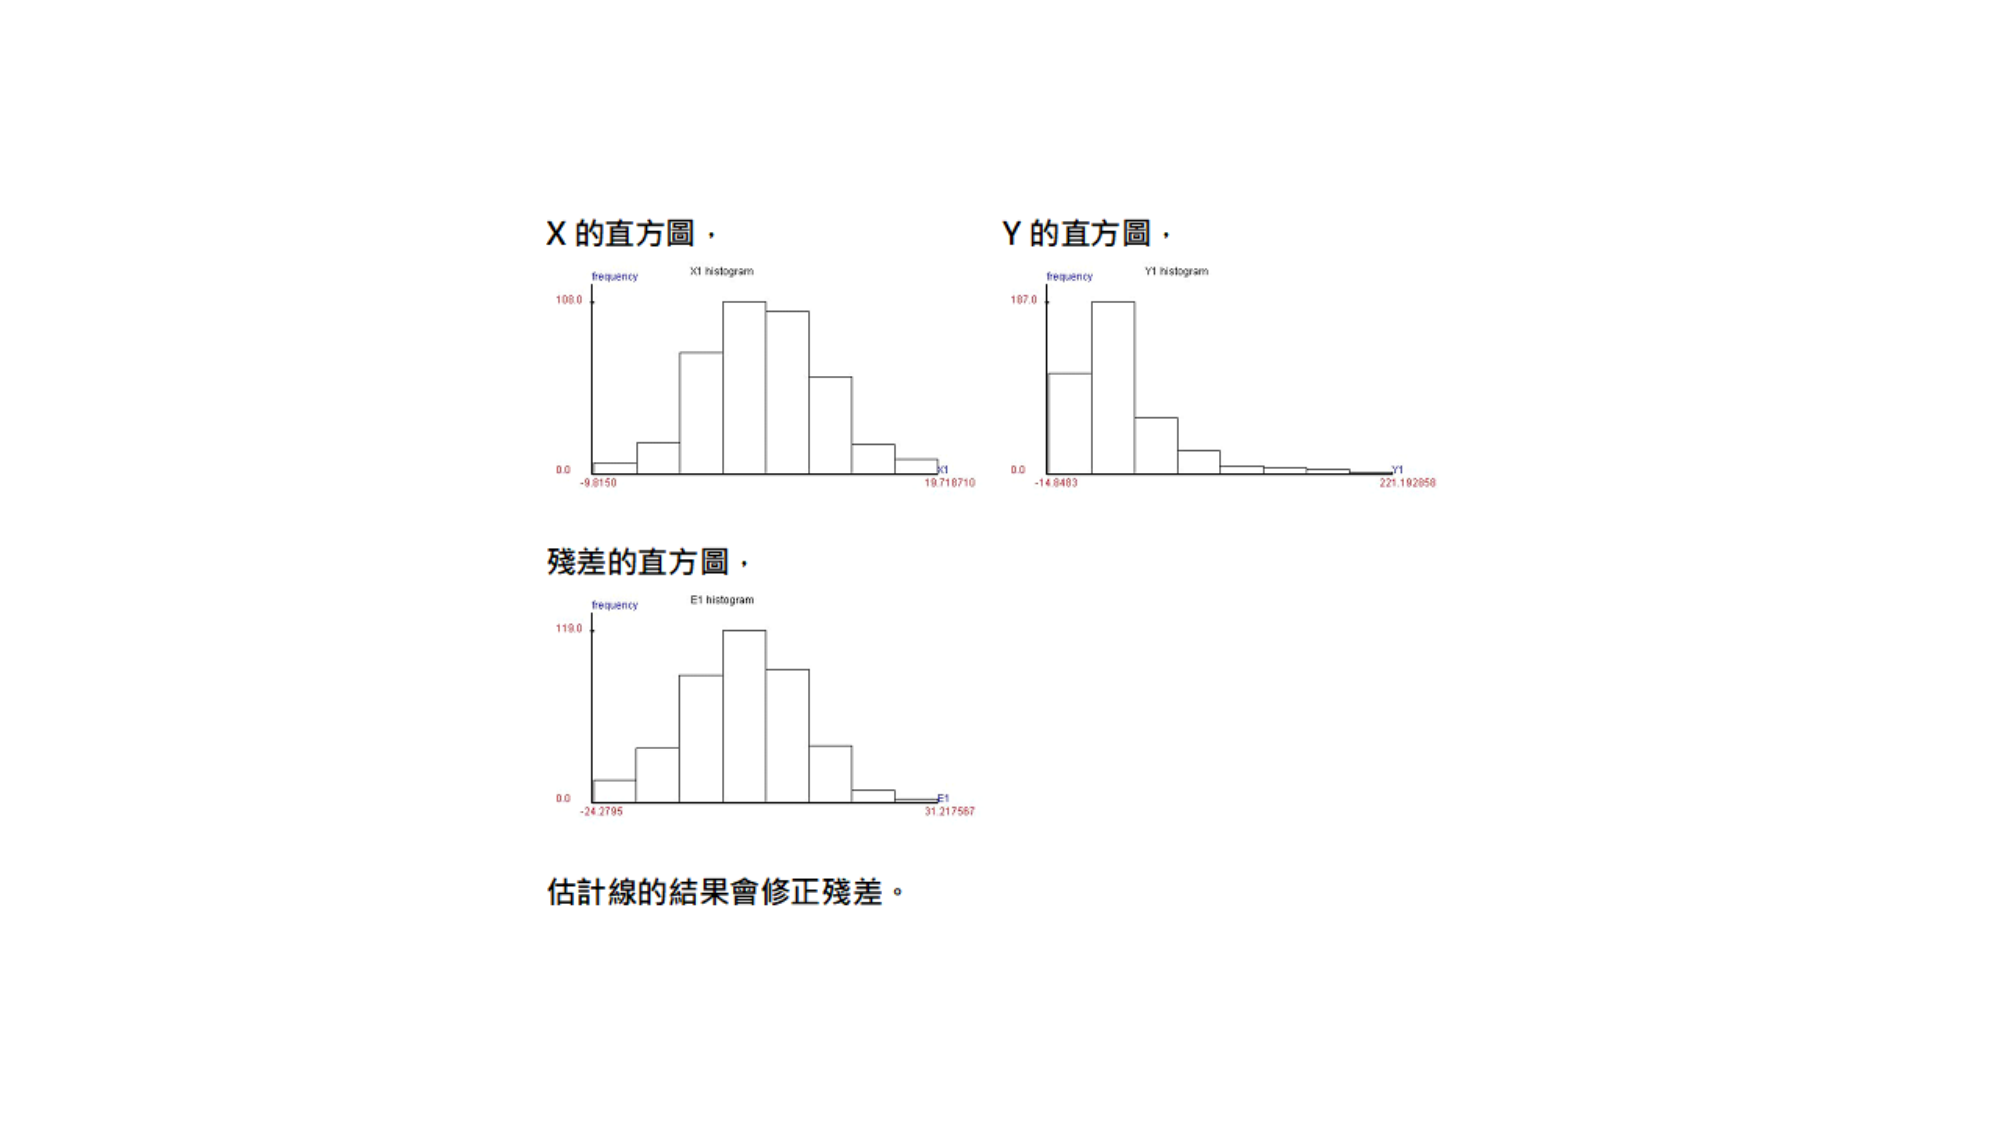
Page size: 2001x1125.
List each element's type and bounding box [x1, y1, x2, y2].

picture [545, 206, 1454, 918]
